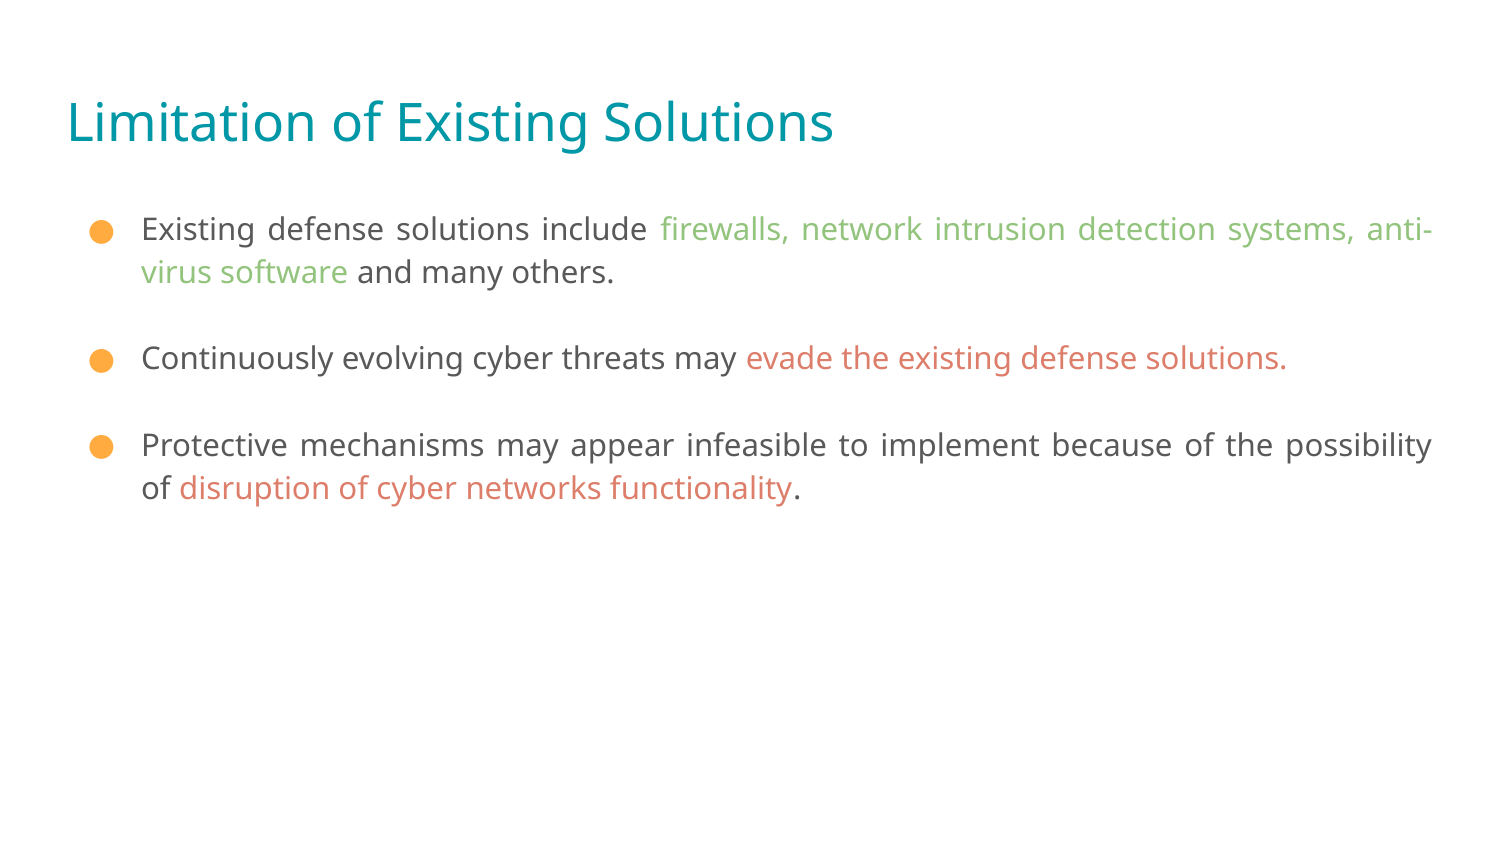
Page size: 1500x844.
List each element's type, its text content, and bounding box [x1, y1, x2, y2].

title Limitation of Existing Solutions [51, 72, 1449, 167]
list Existing defense solutions include firewalls, network intrusion detection systems, anti-virus software and many others. Continuously evolving cyber threats may evade the existing defense solutions. Protective mechanisms may appear infeasible to implement because of the possibility of disruption of cyber networks functionality. [51, 189, 1449, 750]
